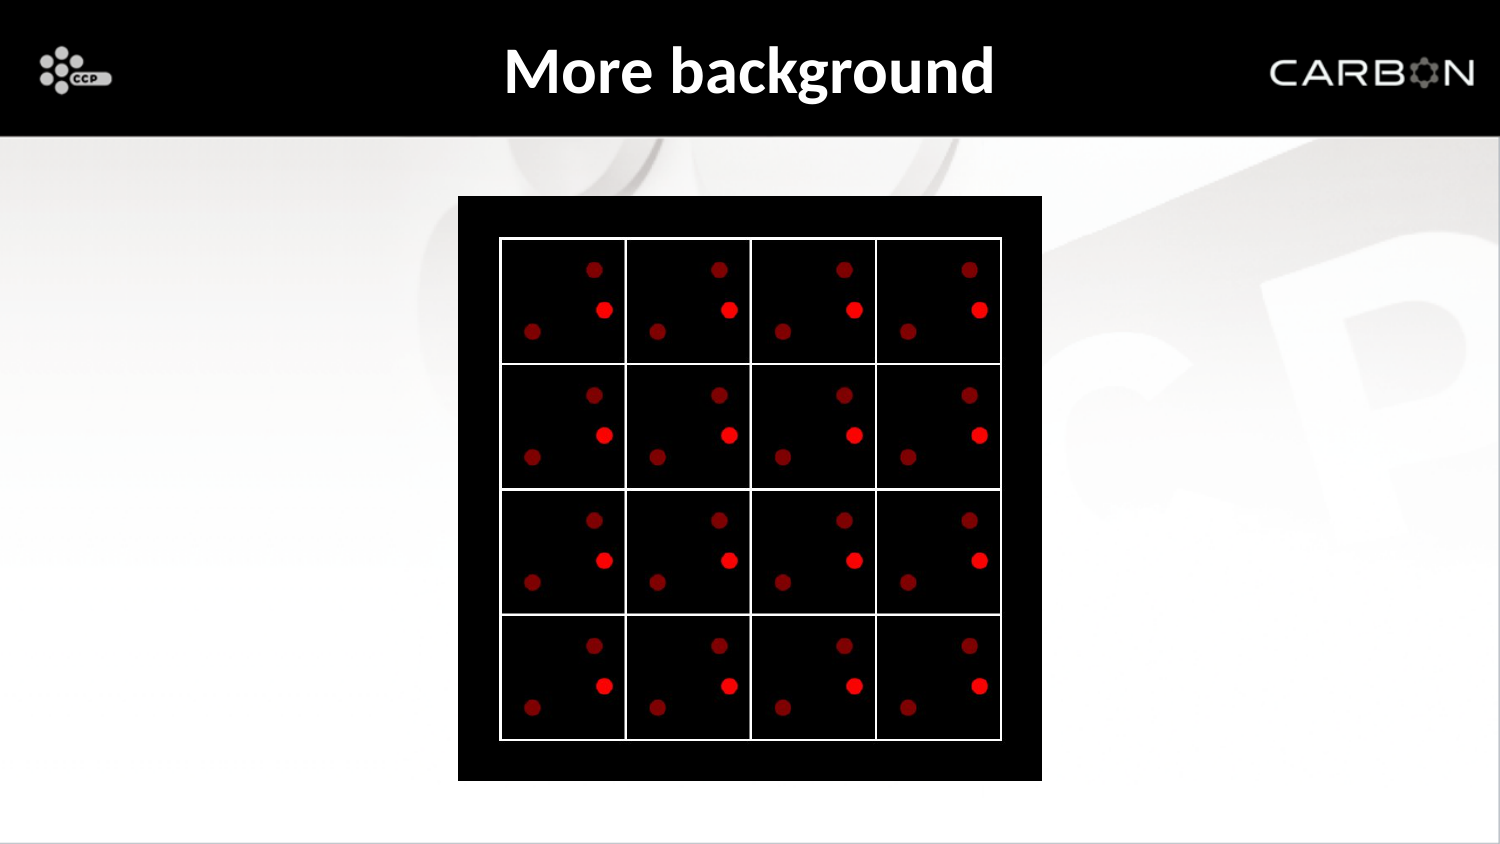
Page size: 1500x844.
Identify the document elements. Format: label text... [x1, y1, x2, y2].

picture [0, 0, 1500, 844]
title More background [75, 0, 1425, 135]
